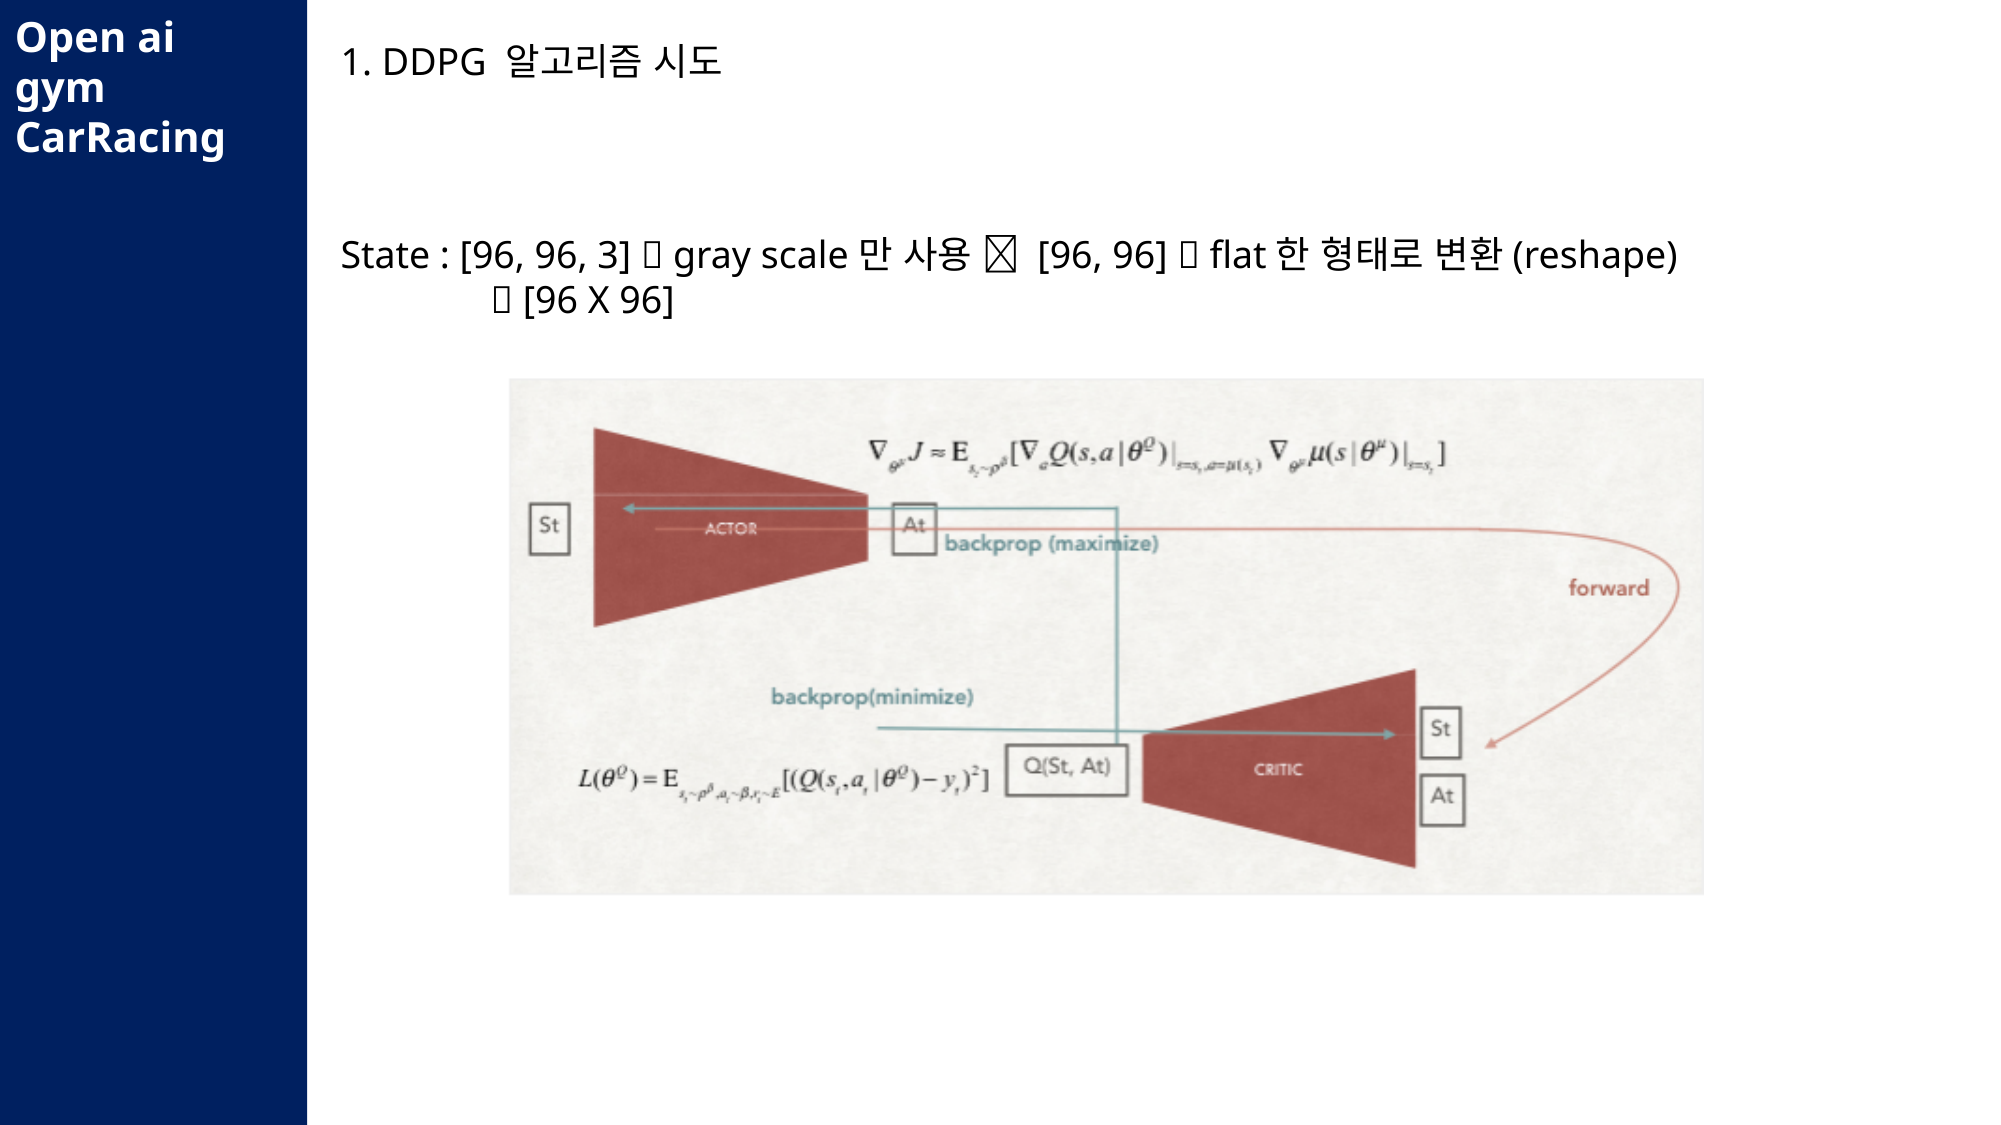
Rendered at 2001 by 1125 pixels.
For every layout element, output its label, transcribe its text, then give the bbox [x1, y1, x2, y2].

text_box [0, 0, 308, 1125]
text_box 1. DDPG 알고리즘 시도 [325, 30, 1296, 91]
text_box State : [96, 96, 3]  gray scale만 사용  [96, 96]  flat한 형태로 변환(reshape)  [96 X 96] [325, 223, 1883, 329]
text_box Open ai gym CarRacing [0, 3, 292, 169]
picture [504, 377, 1704, 901]
